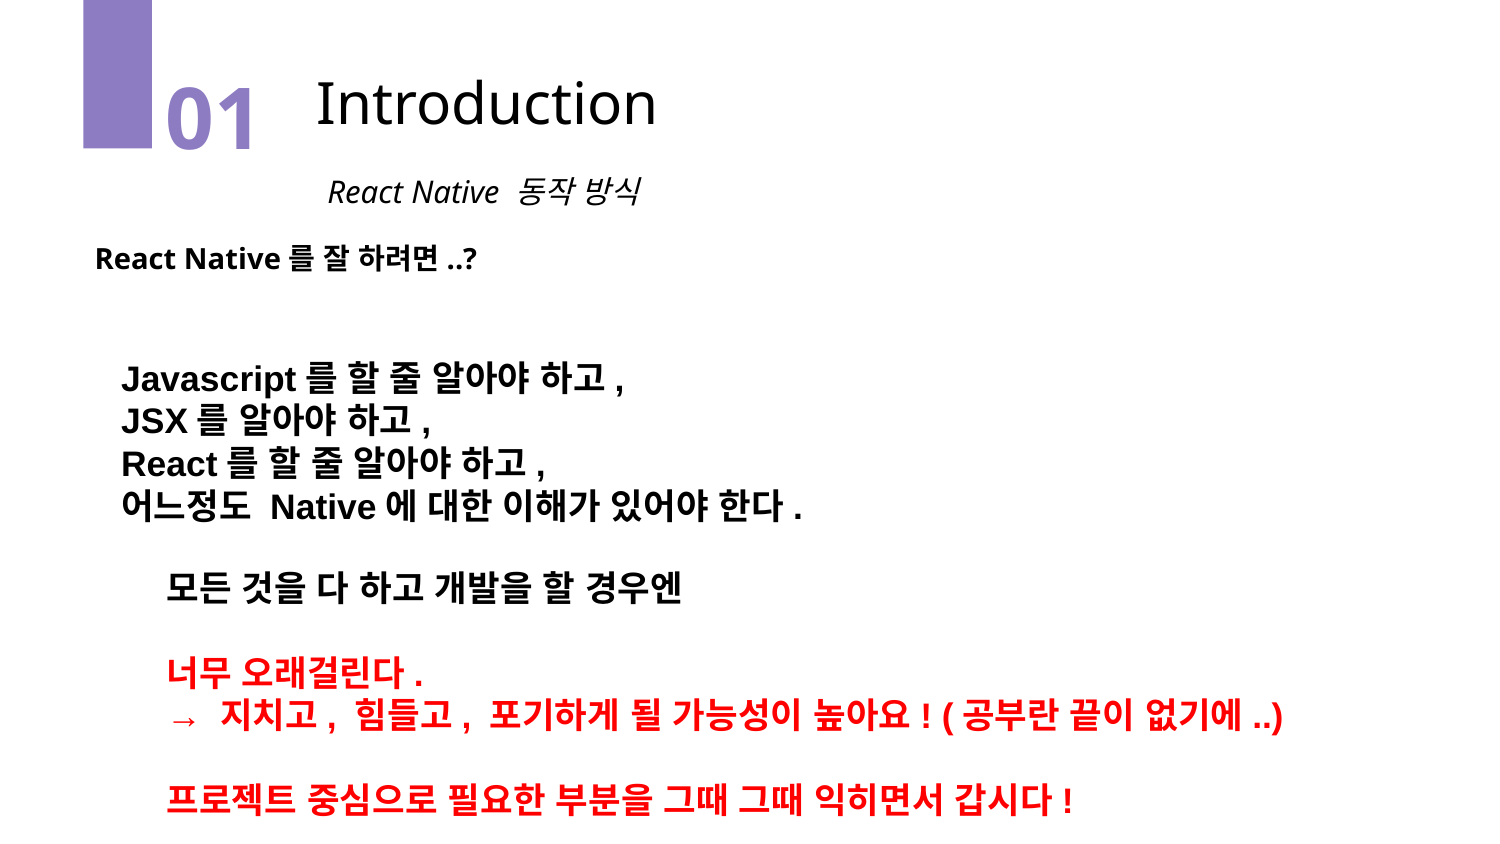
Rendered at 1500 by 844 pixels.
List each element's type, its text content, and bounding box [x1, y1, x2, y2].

text_box React Native 동작 방식 [316, 148, 1500, 211]
text_box Javascript를 할 줄 알아야 하고, JSX를 알아야 하고, React를 할 줄 알아야 하고, 어느정도 Native에 대한 이해가 있어야 한다. [109, 344, 1301, 499]
text_box [83, 0, 152, 149]
text_box Introduction [305, 58, 1256, 162]
text_box 01 [154, 58, 275, 153]
text_box 모든 것을 다 하고 개발을 할 경우엔 너무 오래걸린다. → 지치고, 힘들고, 포기하게 될 가능성이 높아요! (공부란 끝이 없기에..) 프로젝트 중심으로 필요한 부분을 그때 그때 익히면서 갑시다! [155, 554, 1346, 709]
text_box React Native를 잘 하려면..? [83, 217, 1112, 280]
